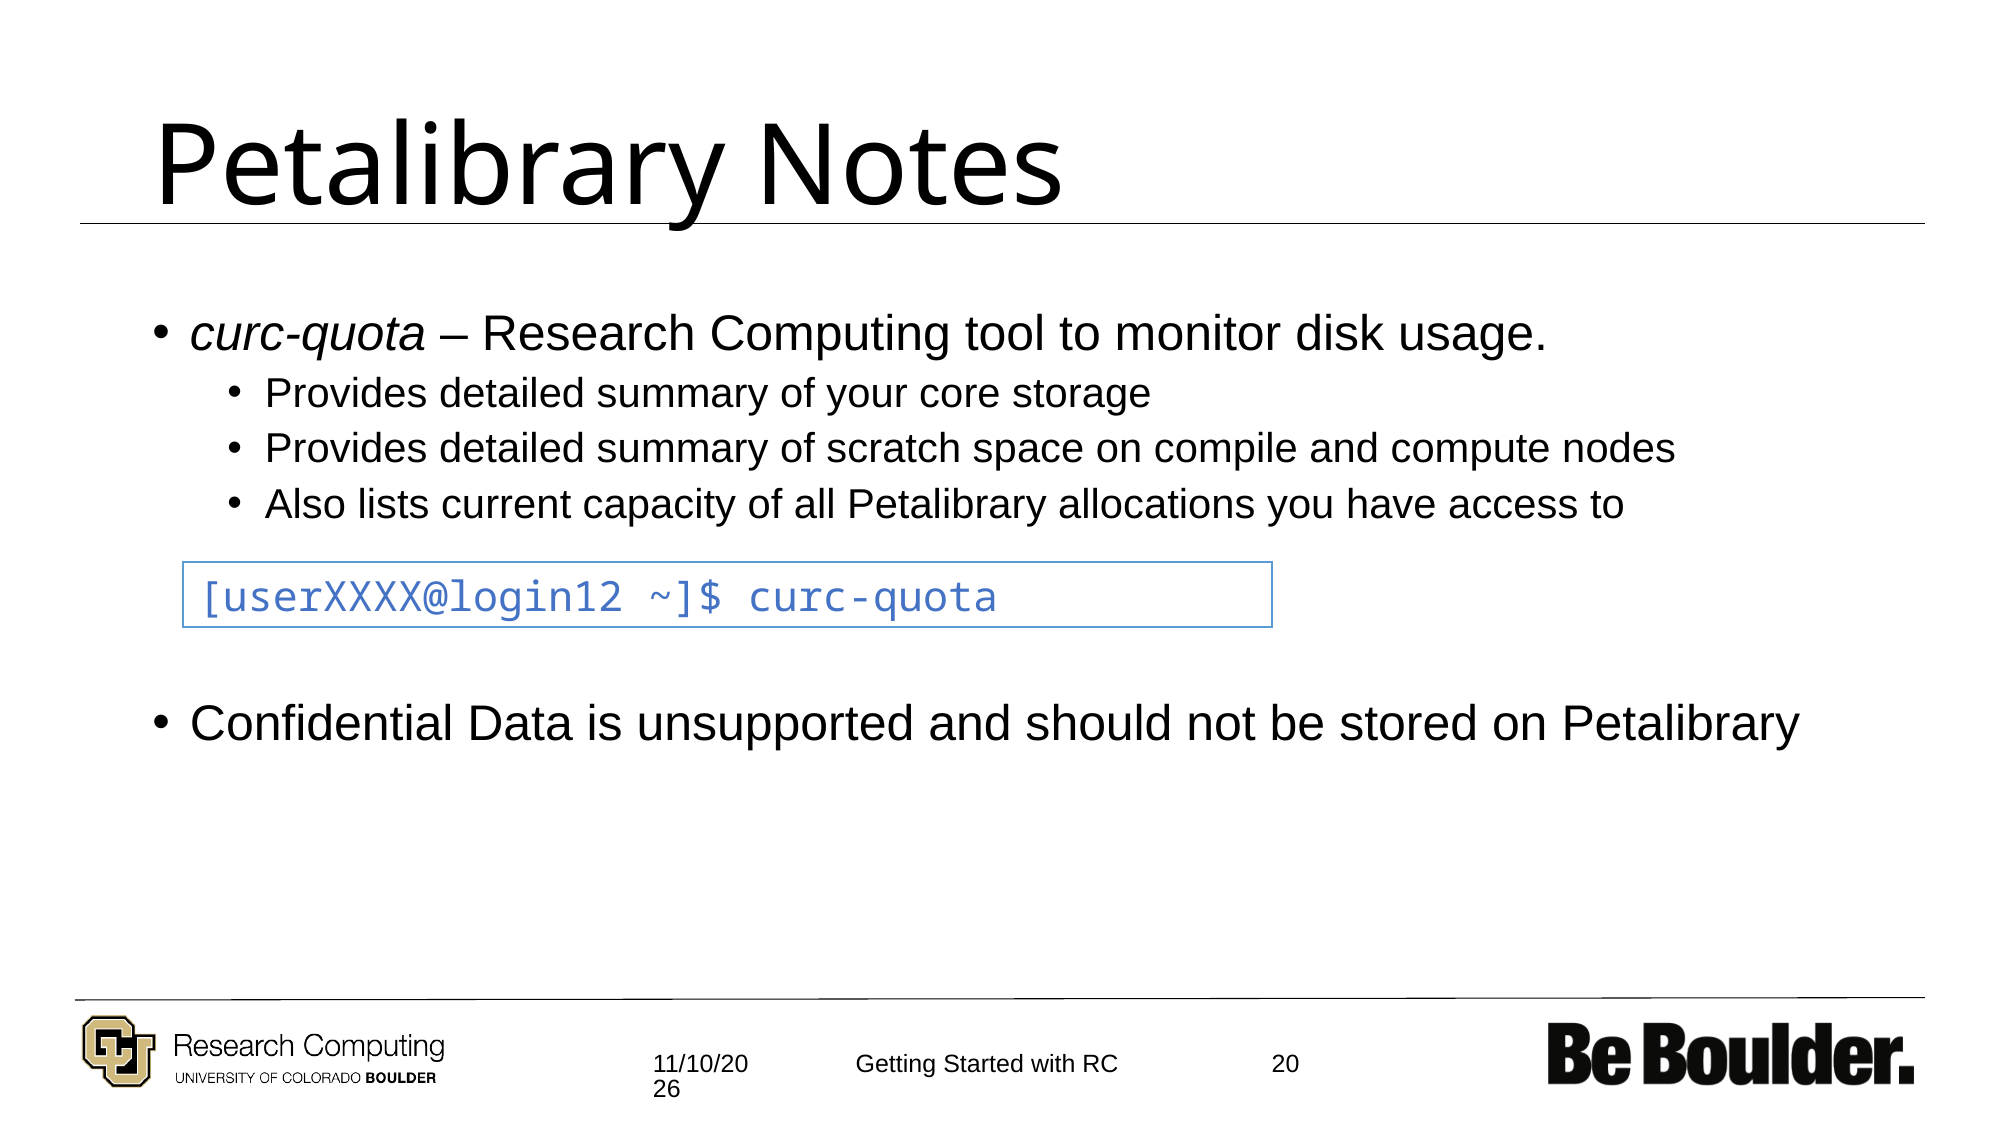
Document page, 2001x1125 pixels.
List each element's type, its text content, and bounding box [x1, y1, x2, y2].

text_box [userXXXX@login12 ~]$ curc-quota [182, 561, 1273, 628]
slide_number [637, 1032, 772, 1093]
footer Getting Started with RC [772, 1032, 1202, 1093]
list curc-quota – Research Computing tool to monitor disk usage. Provides detailed summary of your core storage Provides detailed summary of scratch space on compile and compute nodes Also lists current capacity of all Petalibrary allocations you have access to Confidential Data is unsupported and should not be stored on Petalibrary [137, 299, 1863, 983]
picture [81, 1015, 444, 1088]
slide_number 20 [1202, 1032, 1315, 1093]
title Petalibrary Notes [137, 59, 1863, 278]
picture [1524, 1015, 1938, 1088]
